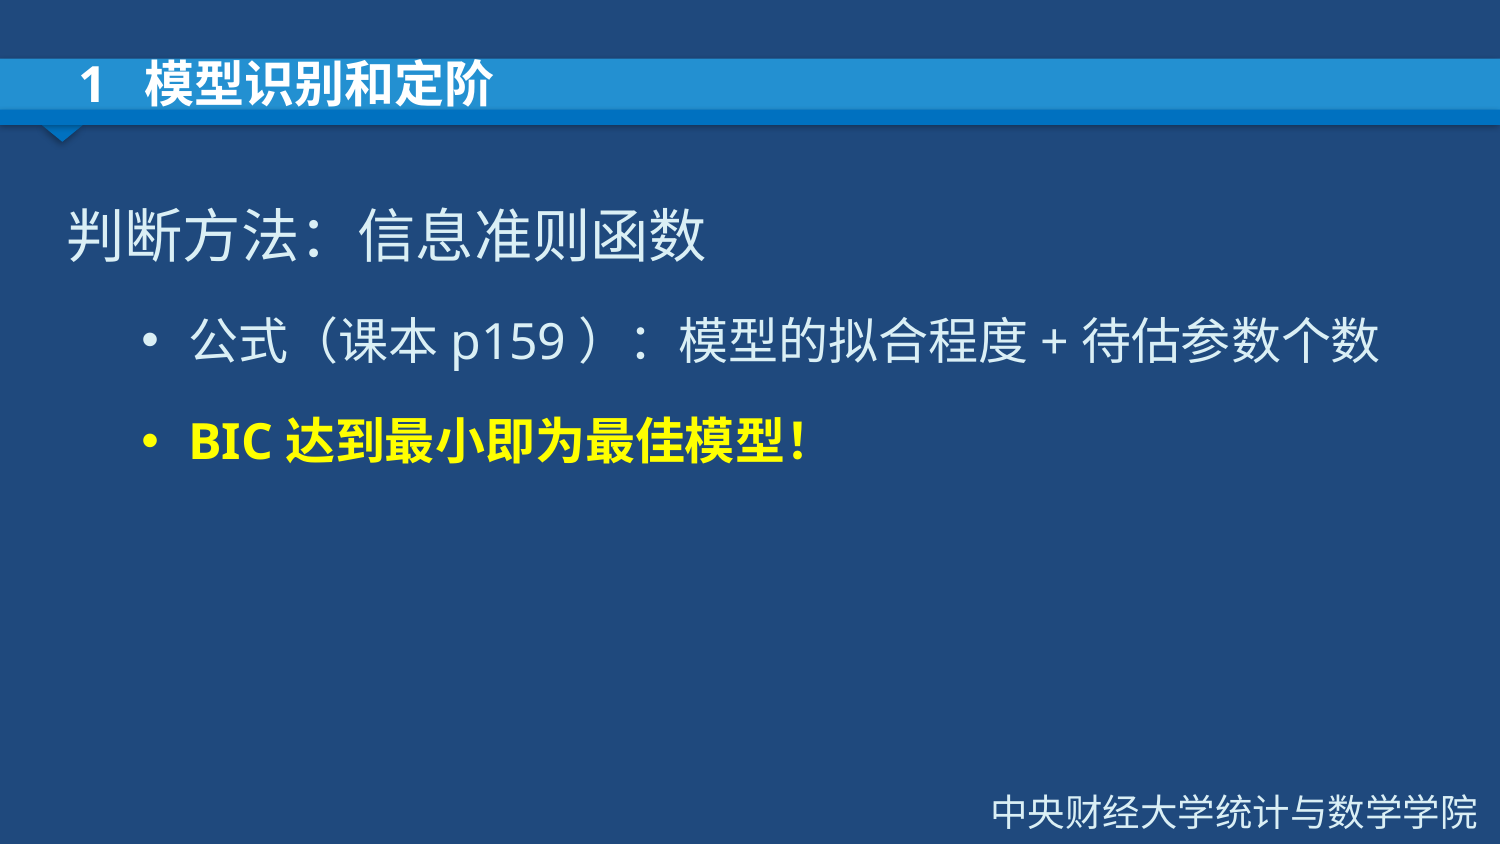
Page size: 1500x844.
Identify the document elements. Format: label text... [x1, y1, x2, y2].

list 判断方法：信息准则函数 公式（课本p159）：模型的拟合程度+待估参数个数 BIC达到最小即为最佳模型！ [51, 177, 1402, 567]
title 1 模型识别和定阶 [63, 54, 1414, 112]
